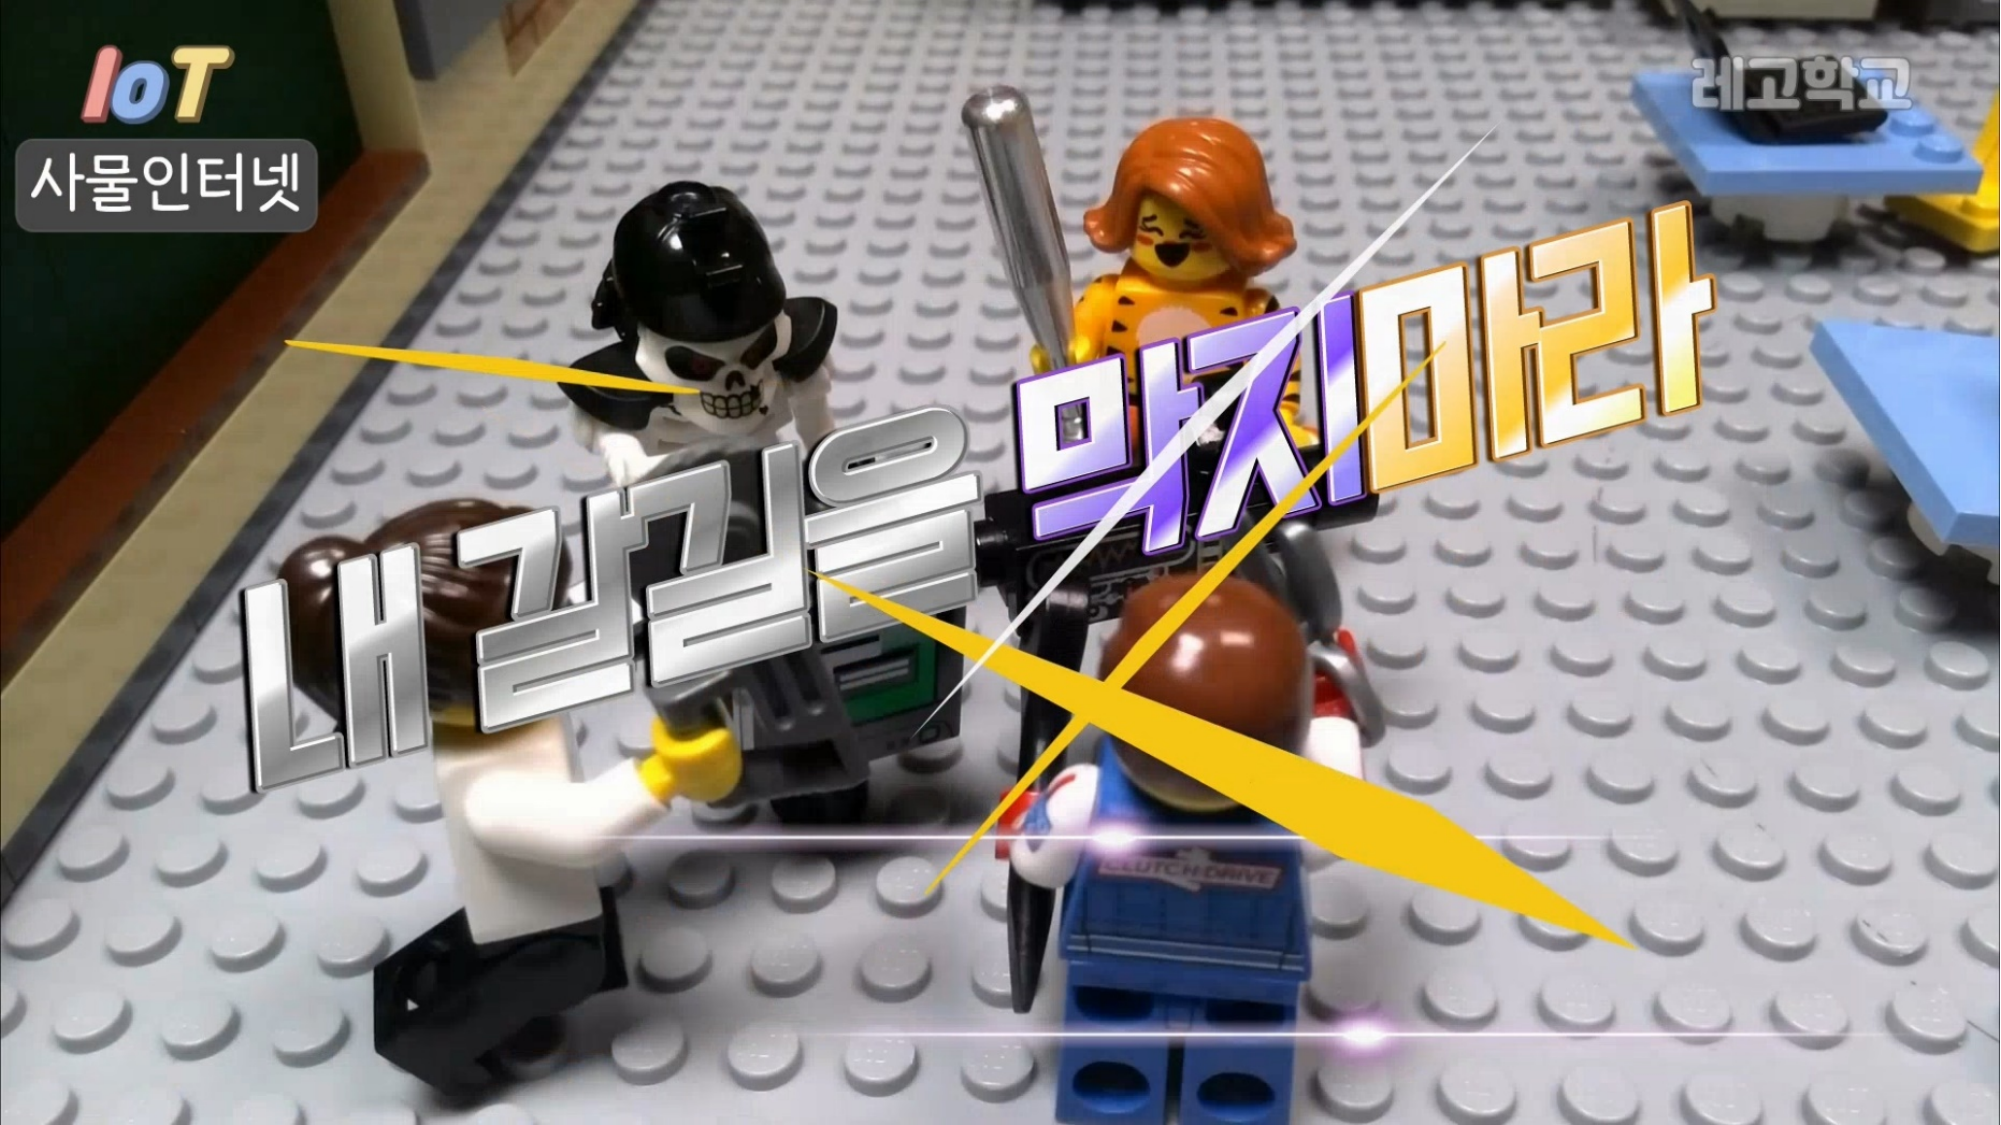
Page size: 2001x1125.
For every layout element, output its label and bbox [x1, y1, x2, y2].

list [0, 0, 2000, 1125]
